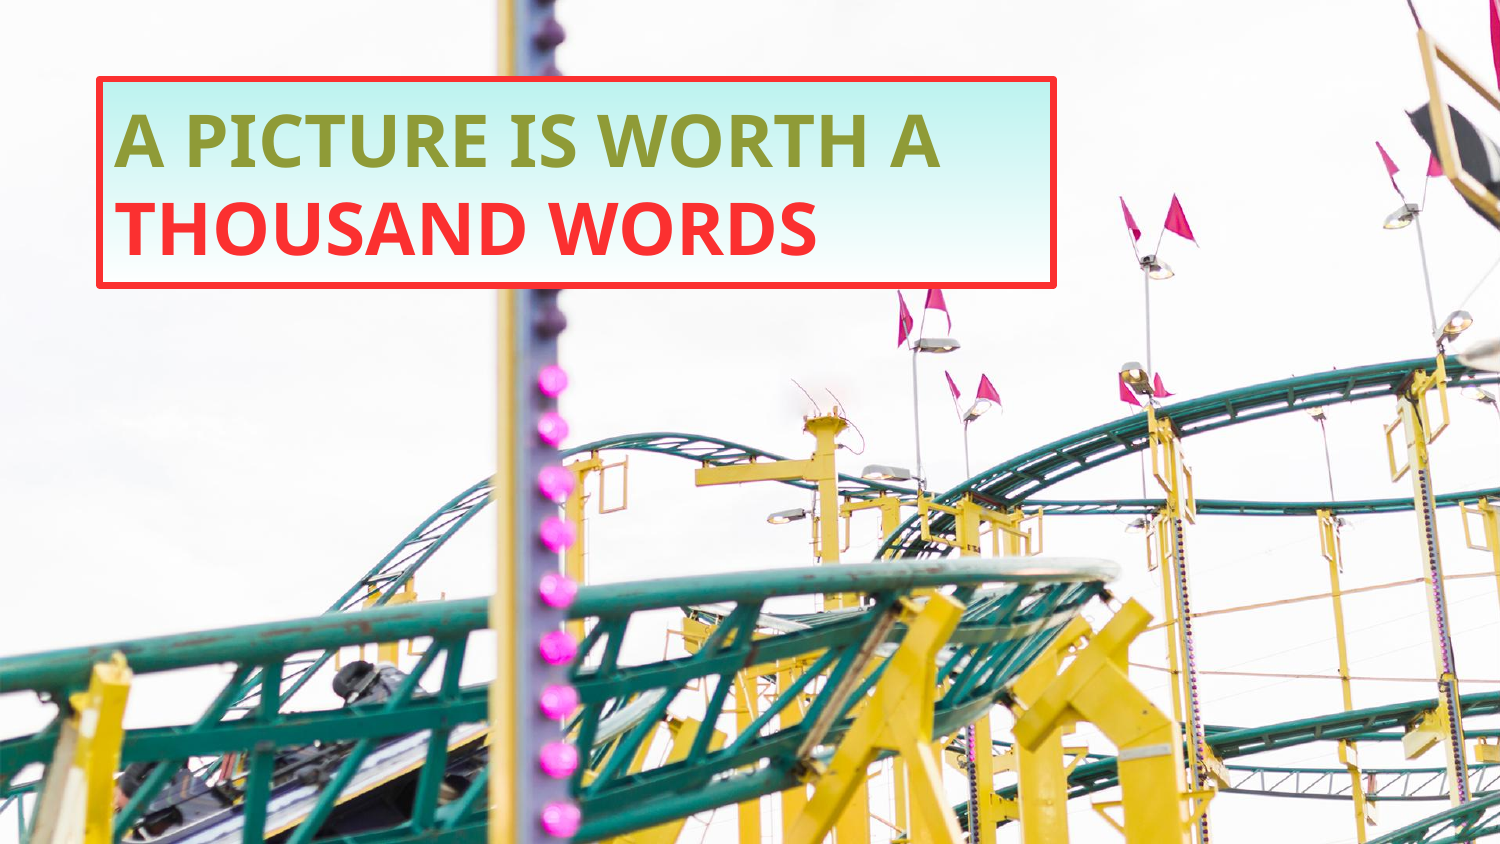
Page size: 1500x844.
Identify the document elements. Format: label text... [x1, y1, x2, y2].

title A PICTURE IS WORTH A THOUSAND WORDS [96, 76, 1057, 289]
picture [0, 0, 1500, 844]
